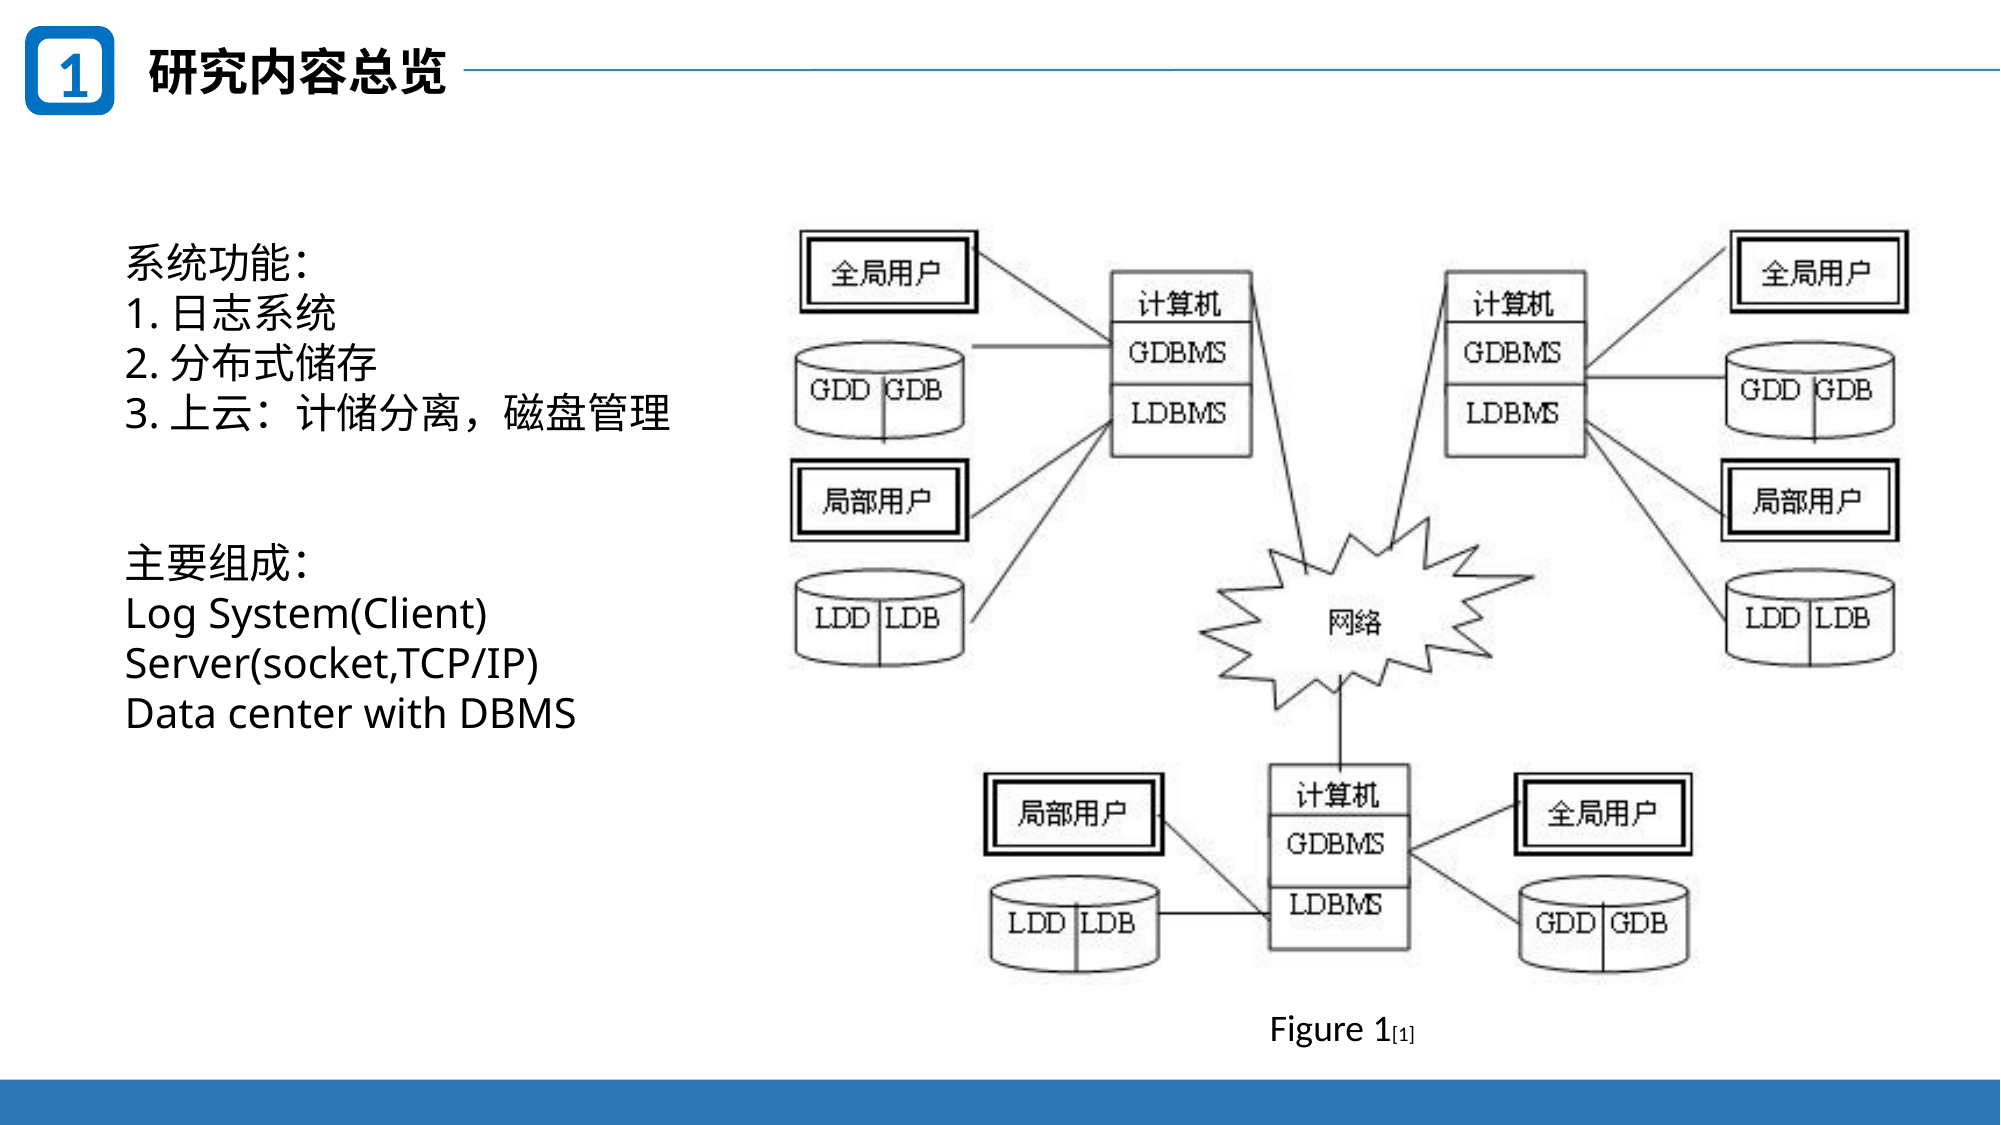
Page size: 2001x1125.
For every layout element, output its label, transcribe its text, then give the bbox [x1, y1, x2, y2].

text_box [26, 27, 464, 115]
text_box 系统功能： 1.日志系统 2.分布式储存 3.上云：计储分离，磁盘管理 主要组成： Log System(Client) Server(socket,TCP/IP) Data center with DBMS [109, 229, 686, 745]
text_box Figure 1[1] [1255, 996, 1430, 1057]
picture [784, 219, 1919, 985]
